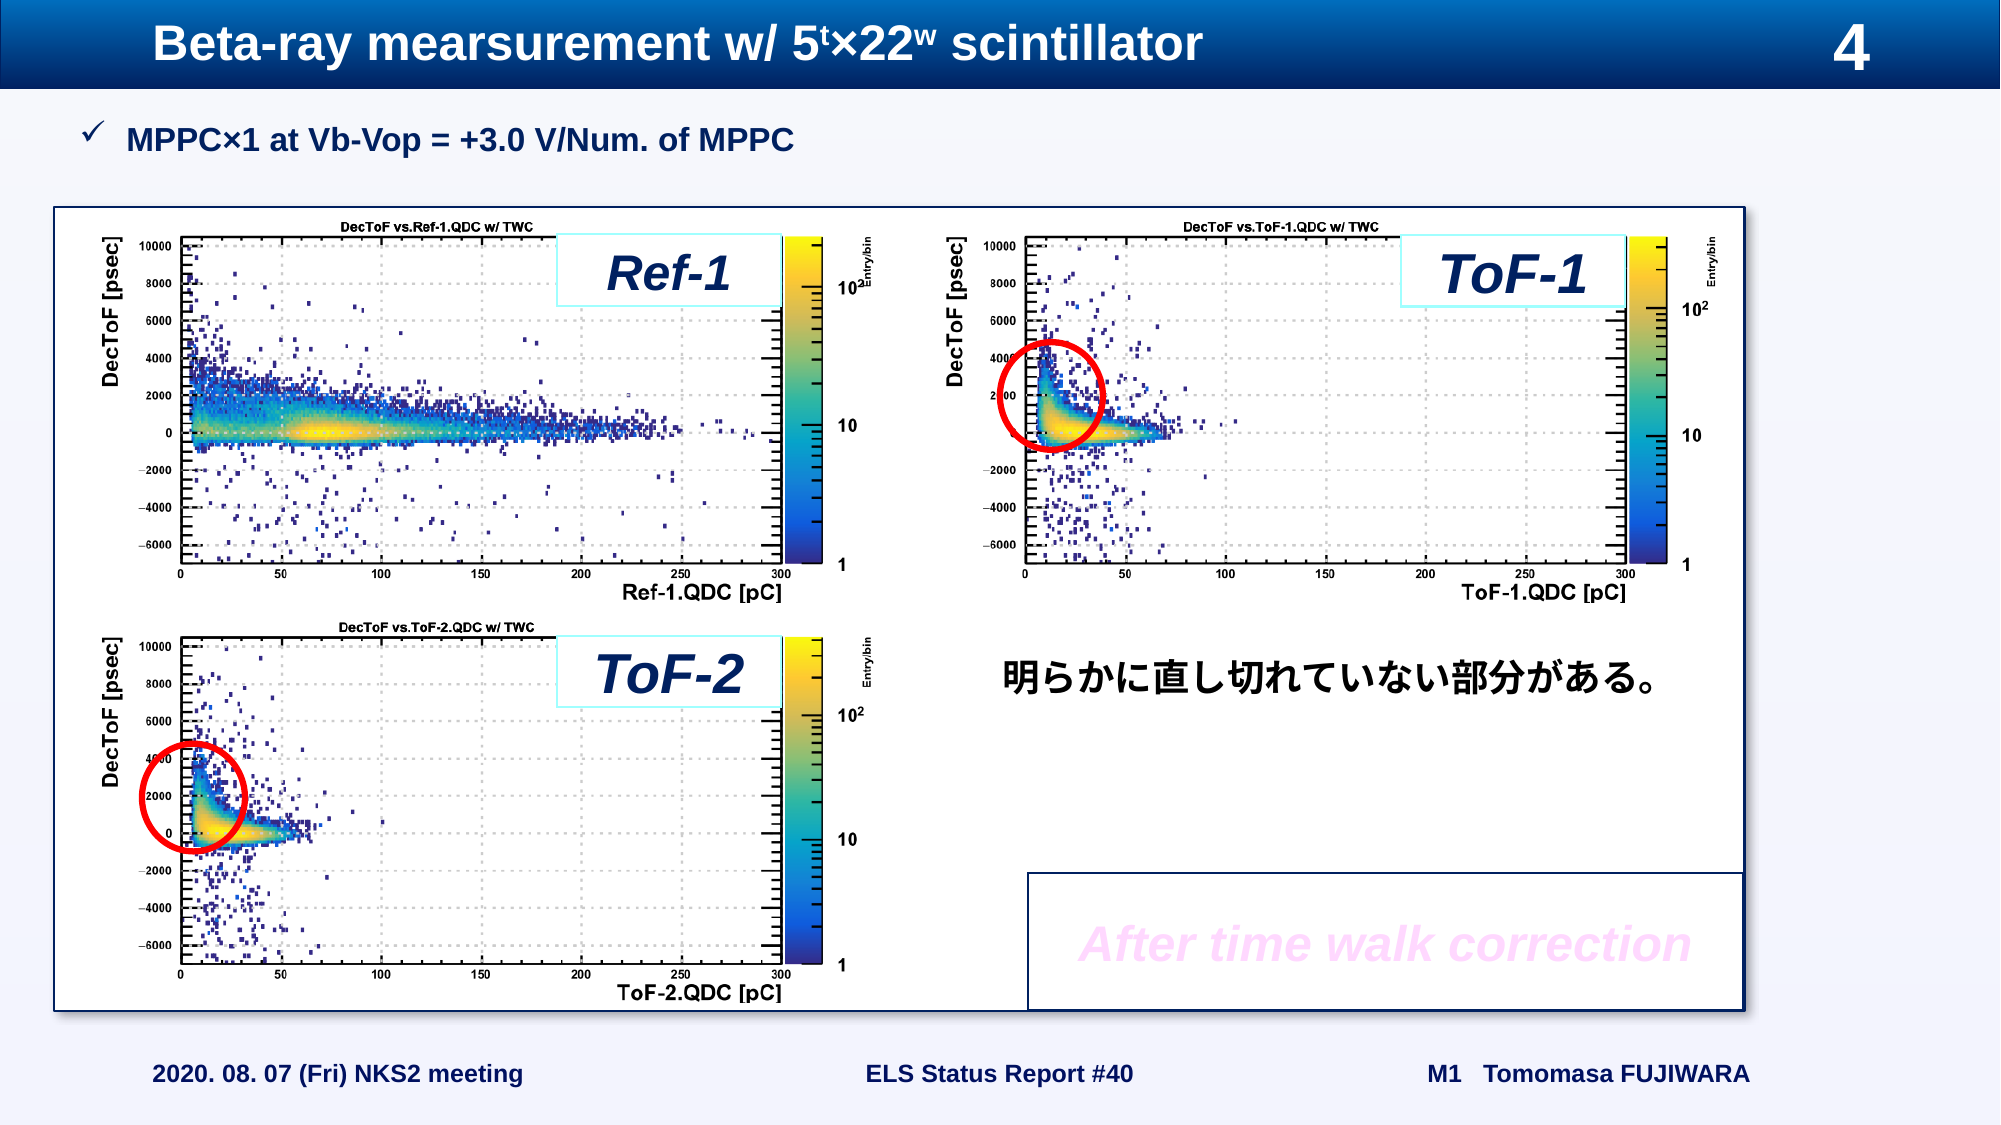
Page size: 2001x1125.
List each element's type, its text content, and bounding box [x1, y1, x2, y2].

title Beta-ray mearsurement w/ 5t×22w scintillator [137, 0, 1863, 89]
footer ELS Status Report #40 [662, 1042, 1338, 1103]
picture [55, 208, 1744, 1010]
text_box MPPC×1 at Vb-Vop = +3.0 V/Num. of MPPC [40, 93, 835, 184]
slide_number 2020. 08. 07 (Fri) NKS2 meeting [137, 1042, 588, 1103]
